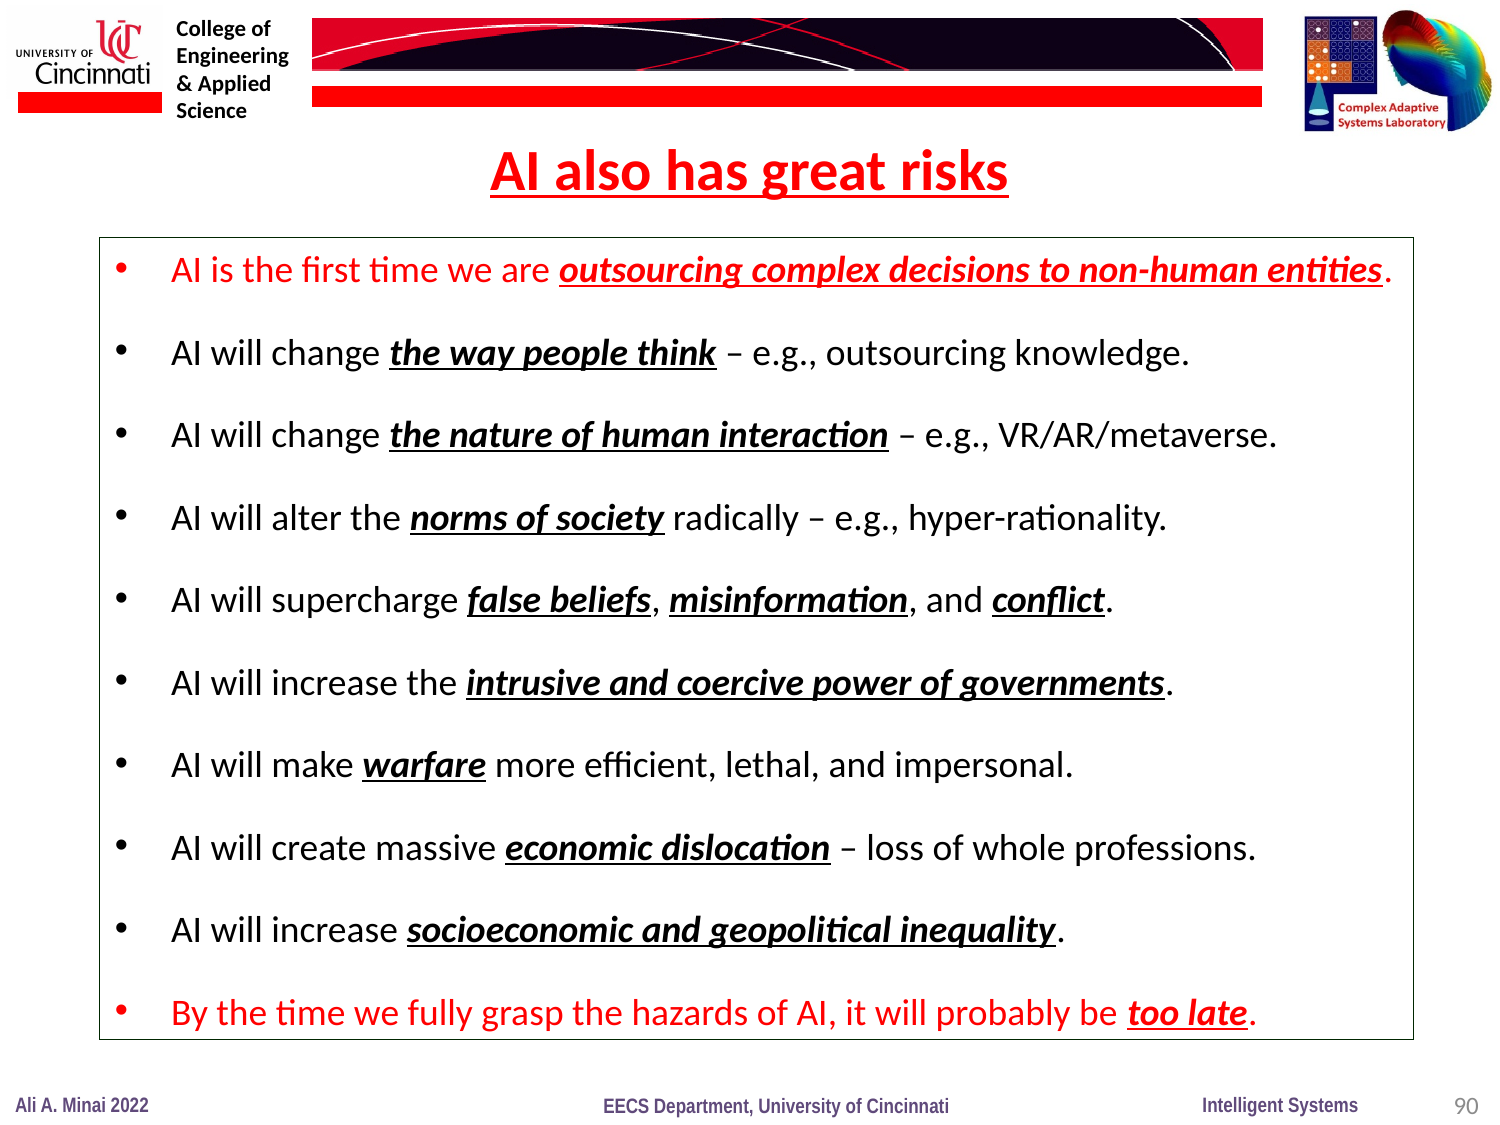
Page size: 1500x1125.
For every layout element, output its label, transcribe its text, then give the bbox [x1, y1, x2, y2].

text_box AI is the first time we are outsourcing complex decisions to non-human entities. AI will change the way people think – e.g., outsourcing knowledge. AI will change the nature of human interaction – e.g., VR/AR/metaverse. AI will alter the norms of society radically – e.g., hyper-rationality. AI will supercharge false beliefs, misinformation, and conflict. AI will increase the intrusive and coercive power of governments. AI will make warfare more efficient, lethal, and impersonal. AI will create massive economic dislocation – loss of whole professions. AI will increase socioeconomic and geopolitical inequality. By the time we fully grasp the hazards of AI, it will probably be too late. [99, 237, 1414, 1040]
picture [312, 18, 1263, 71]
picture [1299, 4, 1498, 138]
text_box AI also has great risks [475, 125, 1025, 210]
picture [6, 5, 163, 99]
